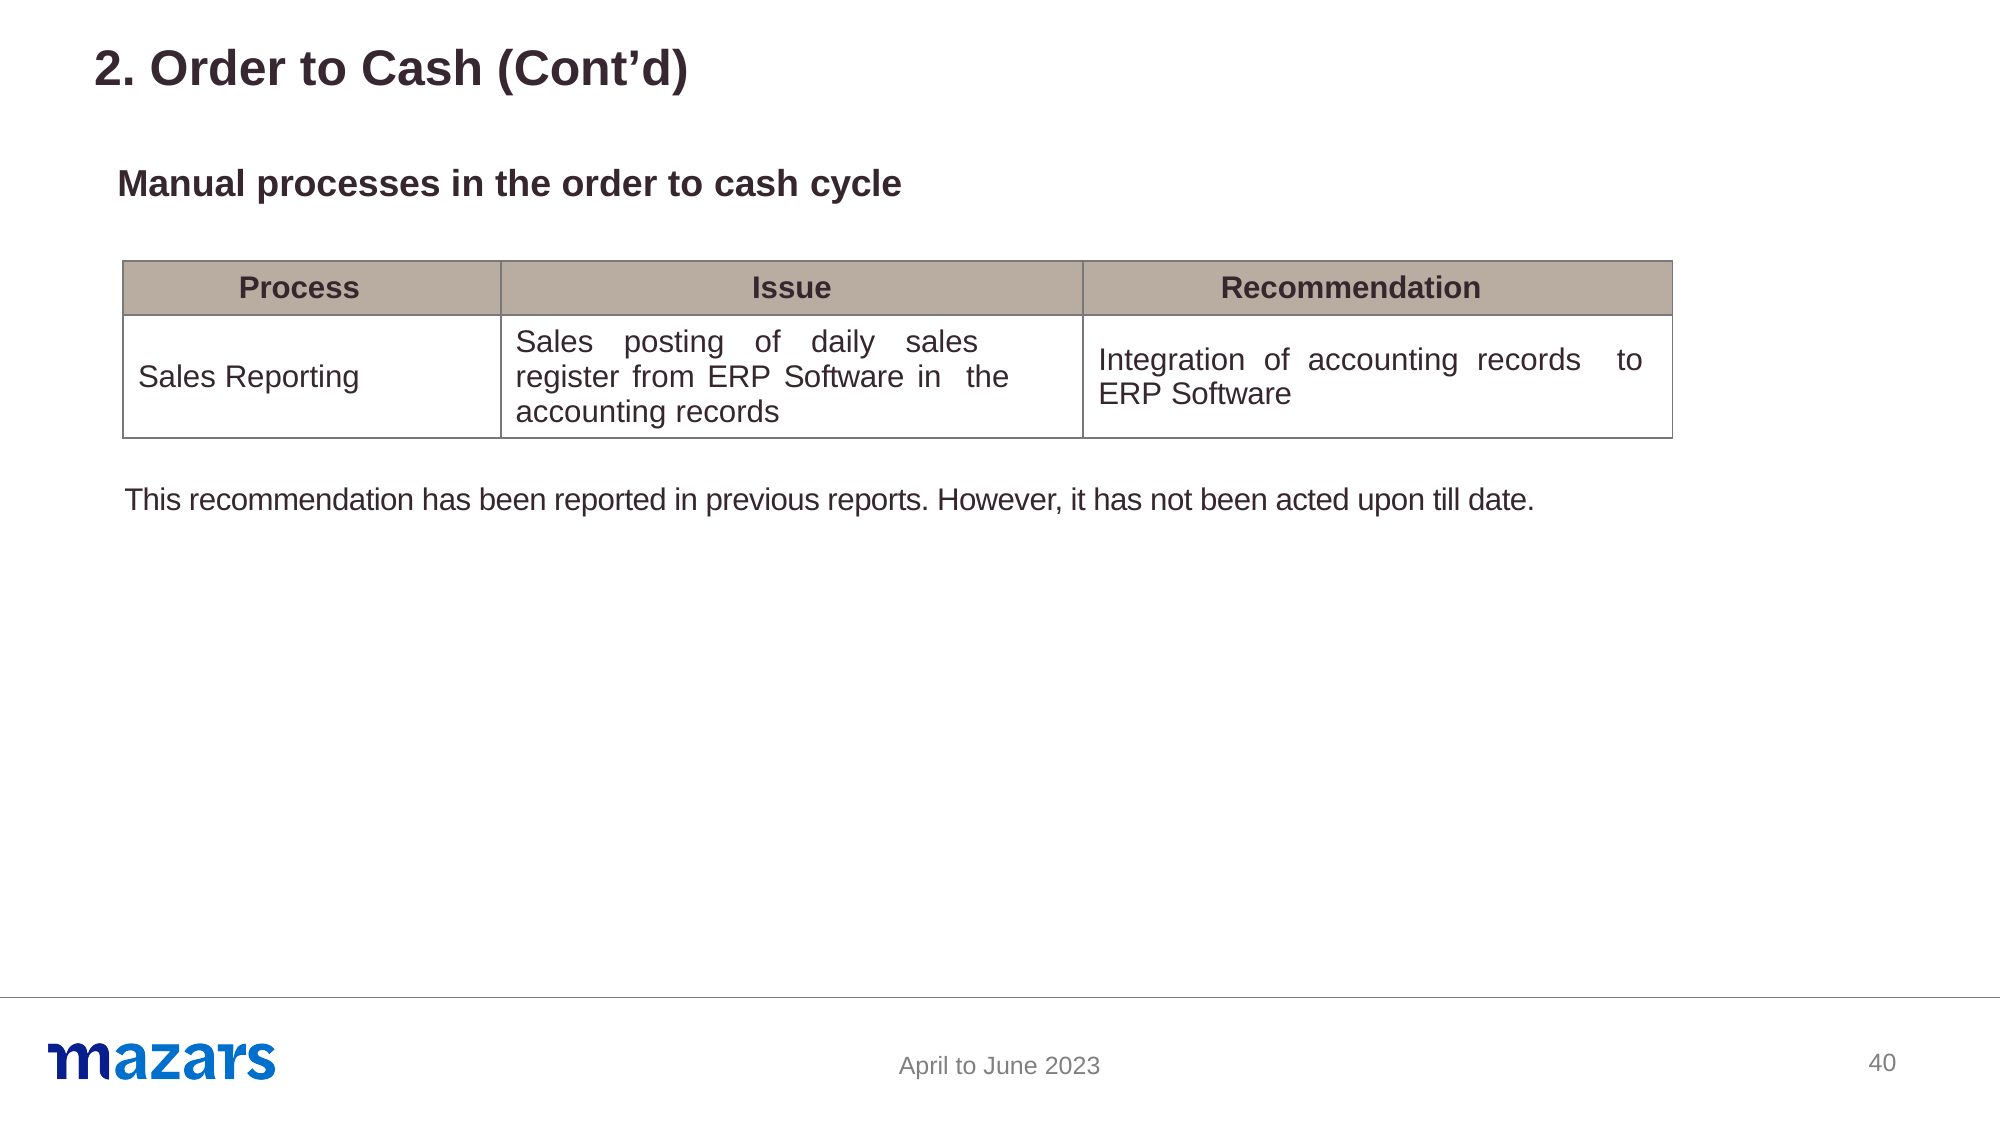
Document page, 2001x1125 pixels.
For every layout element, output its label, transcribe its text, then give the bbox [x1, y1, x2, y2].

text_box 40 [1788, 1031, 1978, 1092]
table_header Issue [502, 262, 1082, 314]
text_box 2. Order to Cash (Cont’d) [79, 35, 1175, 114]
text_box Manual processes in the order to cash cycle [115, 157, 1113, 205]
text_box April to June 2023 [662, 1042, 1338, 1103]
table_cell Sales posting of daily sales register from ERP Software in the accounting records [502, 316, 1082, 437]
table_cell Integration of accounting records to ERP Software [1084, 316, 1672, 437]
picture [48, 1043, 275, 1080]
text_box This recommendation has been reported in previous reports. However, it has not been acted upon till date. [122, 476, 1729, 517]
table_cell Sales Reporting [124, 316, 500, 437]
table_header Recommendation [1084, 262, 1672, 314]
table_header Process [124, 262, 500, 314]
